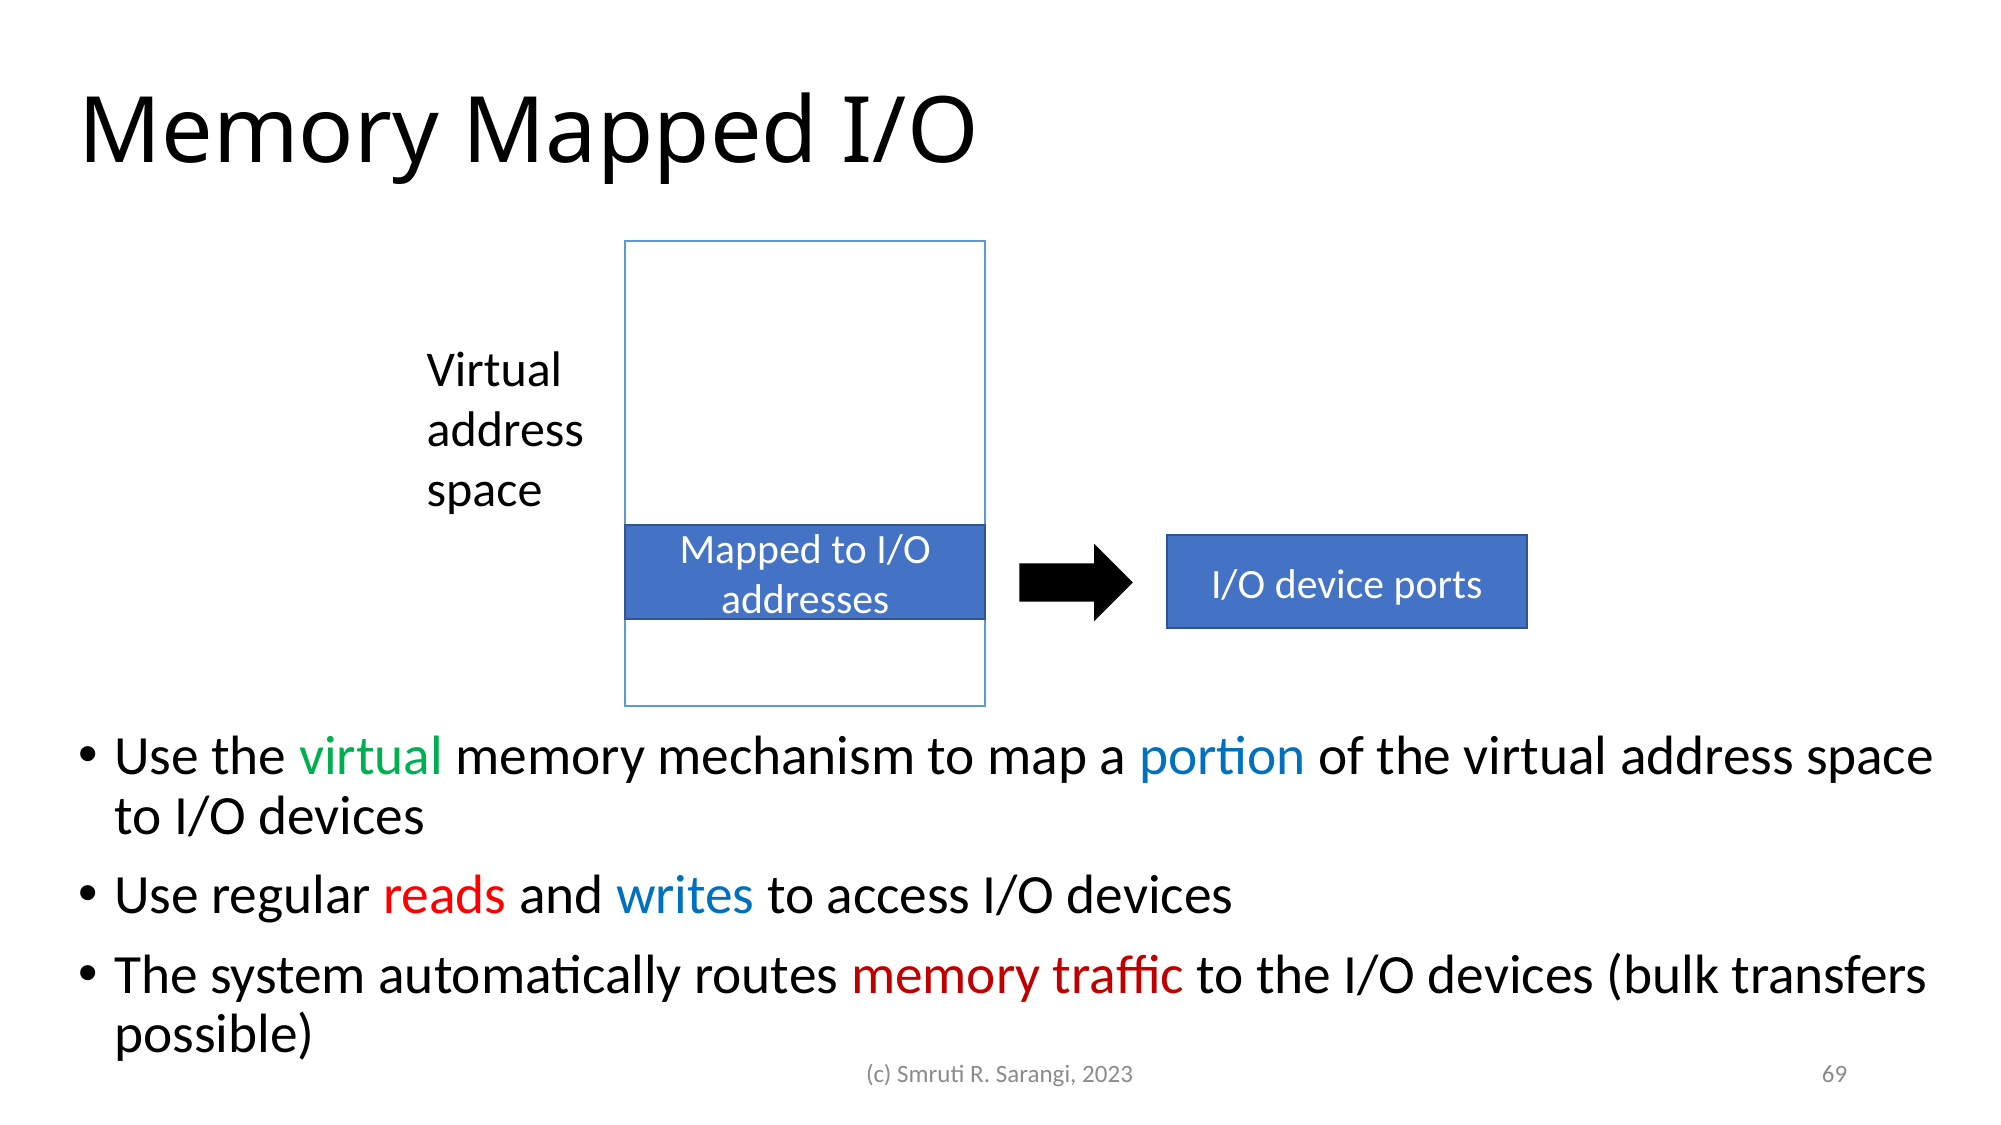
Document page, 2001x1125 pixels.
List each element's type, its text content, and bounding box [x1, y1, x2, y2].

text_box [1019, 543, 1133, 622]
footer (c) Smruti R. Sarangi, 2023 [662, 1042, 1338, 1103]
text_box [624, 620, 986, 707]
list Use the virtual memory mechanism to map a portion of the virtual address space to I/O devices Use regular reads and writes to access I/O devices The system automatically routes memory traffic to the I/O devices (bulk transfers possible) [64, 719, 1977, 1073]
title Memory Mapped I/O [63, 23, 1789, 242]
text_box Virtual address space [411, 329, 599, 525]
slide_number 69 [1412, 1042, 1863, 1103]
text_box [624, 240, 986, 524]
text_box I/O device ports [1166, 534, 1528, 629]
text_box Mapped to I/O addresses [624, 524, 986, 620]
